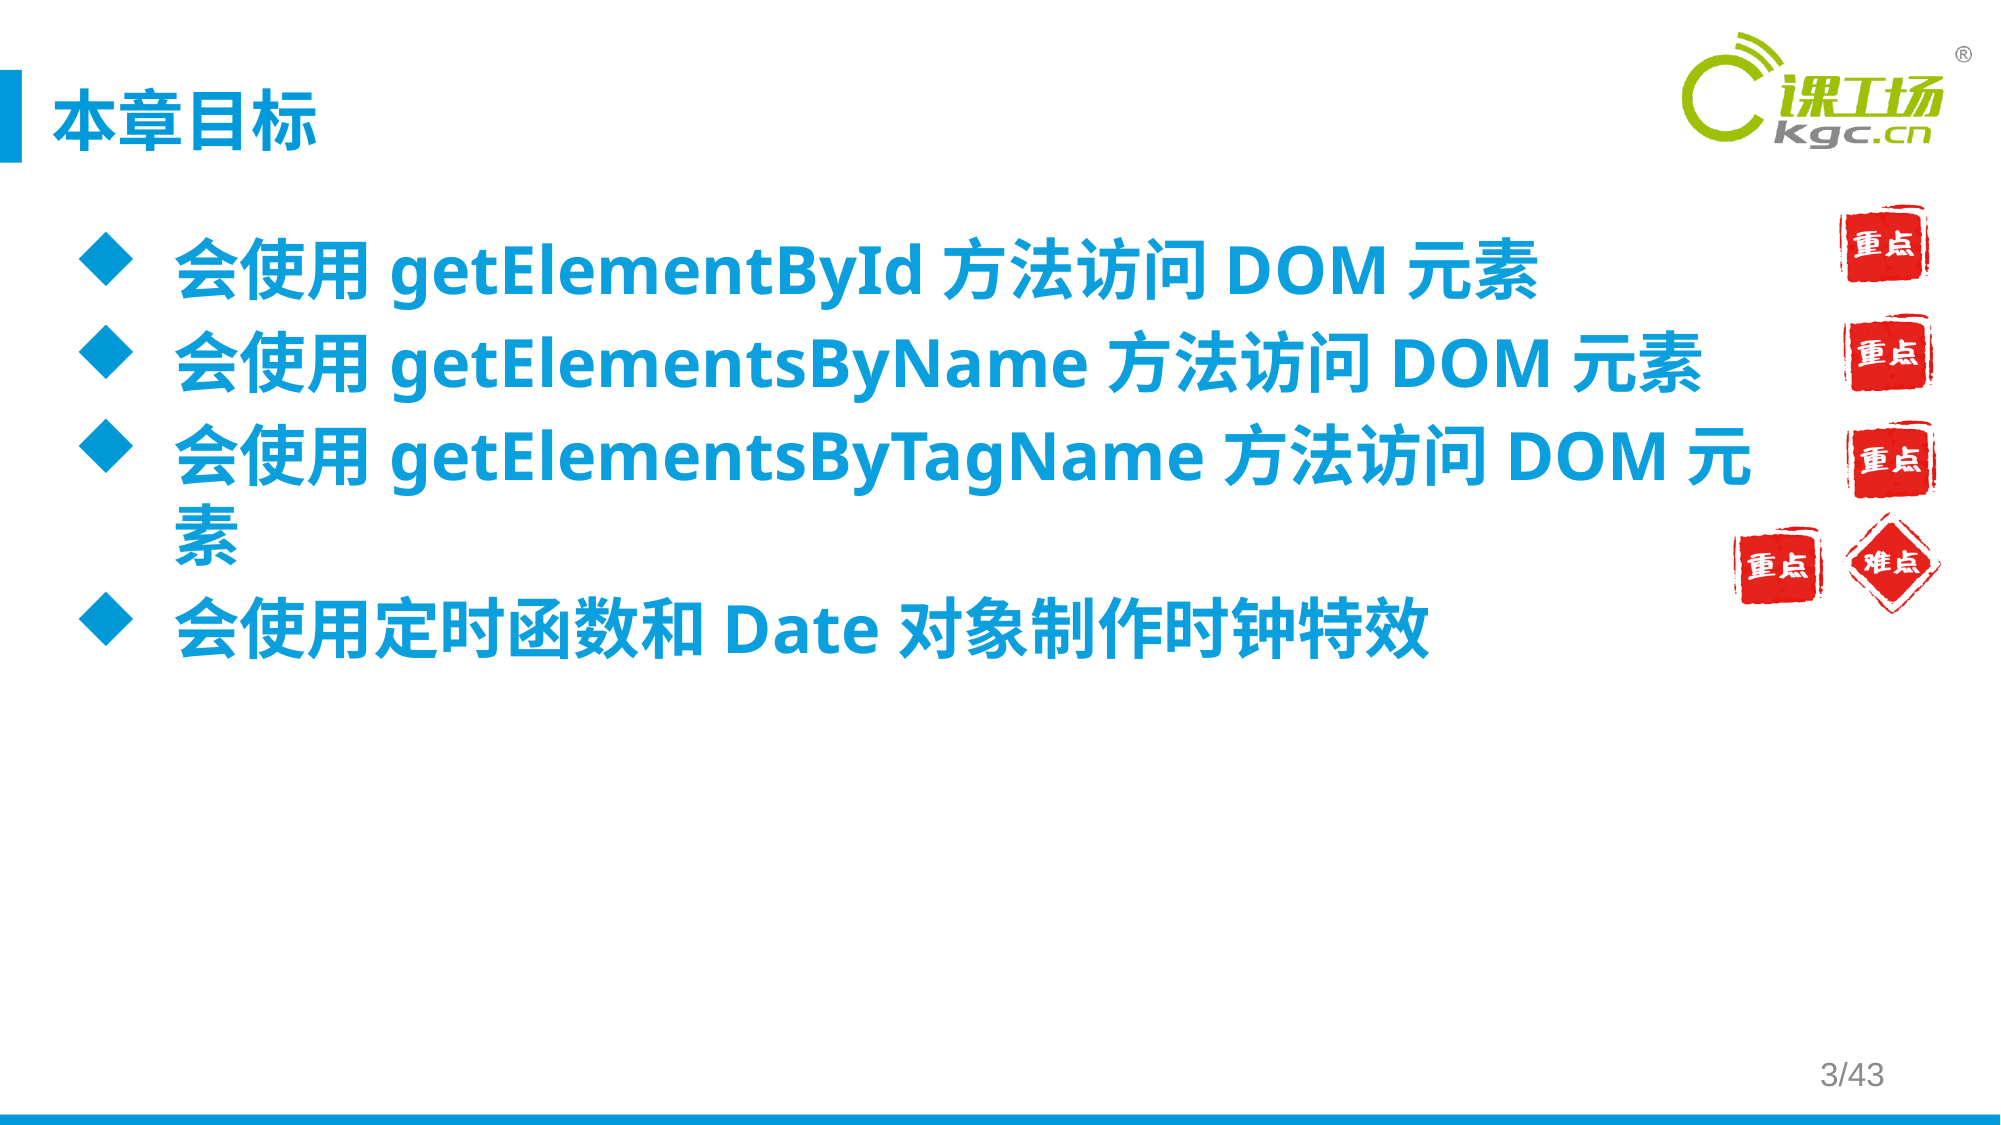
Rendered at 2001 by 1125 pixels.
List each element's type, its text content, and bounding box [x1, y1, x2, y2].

slide_number 3/43 [1433, 1042, 1900, 1103]
picture [0, 0, 2001, 1114]
list 会使用getElementById方法访问DOM元素 会使用getElementsByName方法访问DOM元素 会使用getElementsByTagName方法访问DOM元素 会使用定时函数和Date对象制作时钟特效 [57, 219, 1817, 963]
title 本章目标 [50, 45, 1854, 201]
